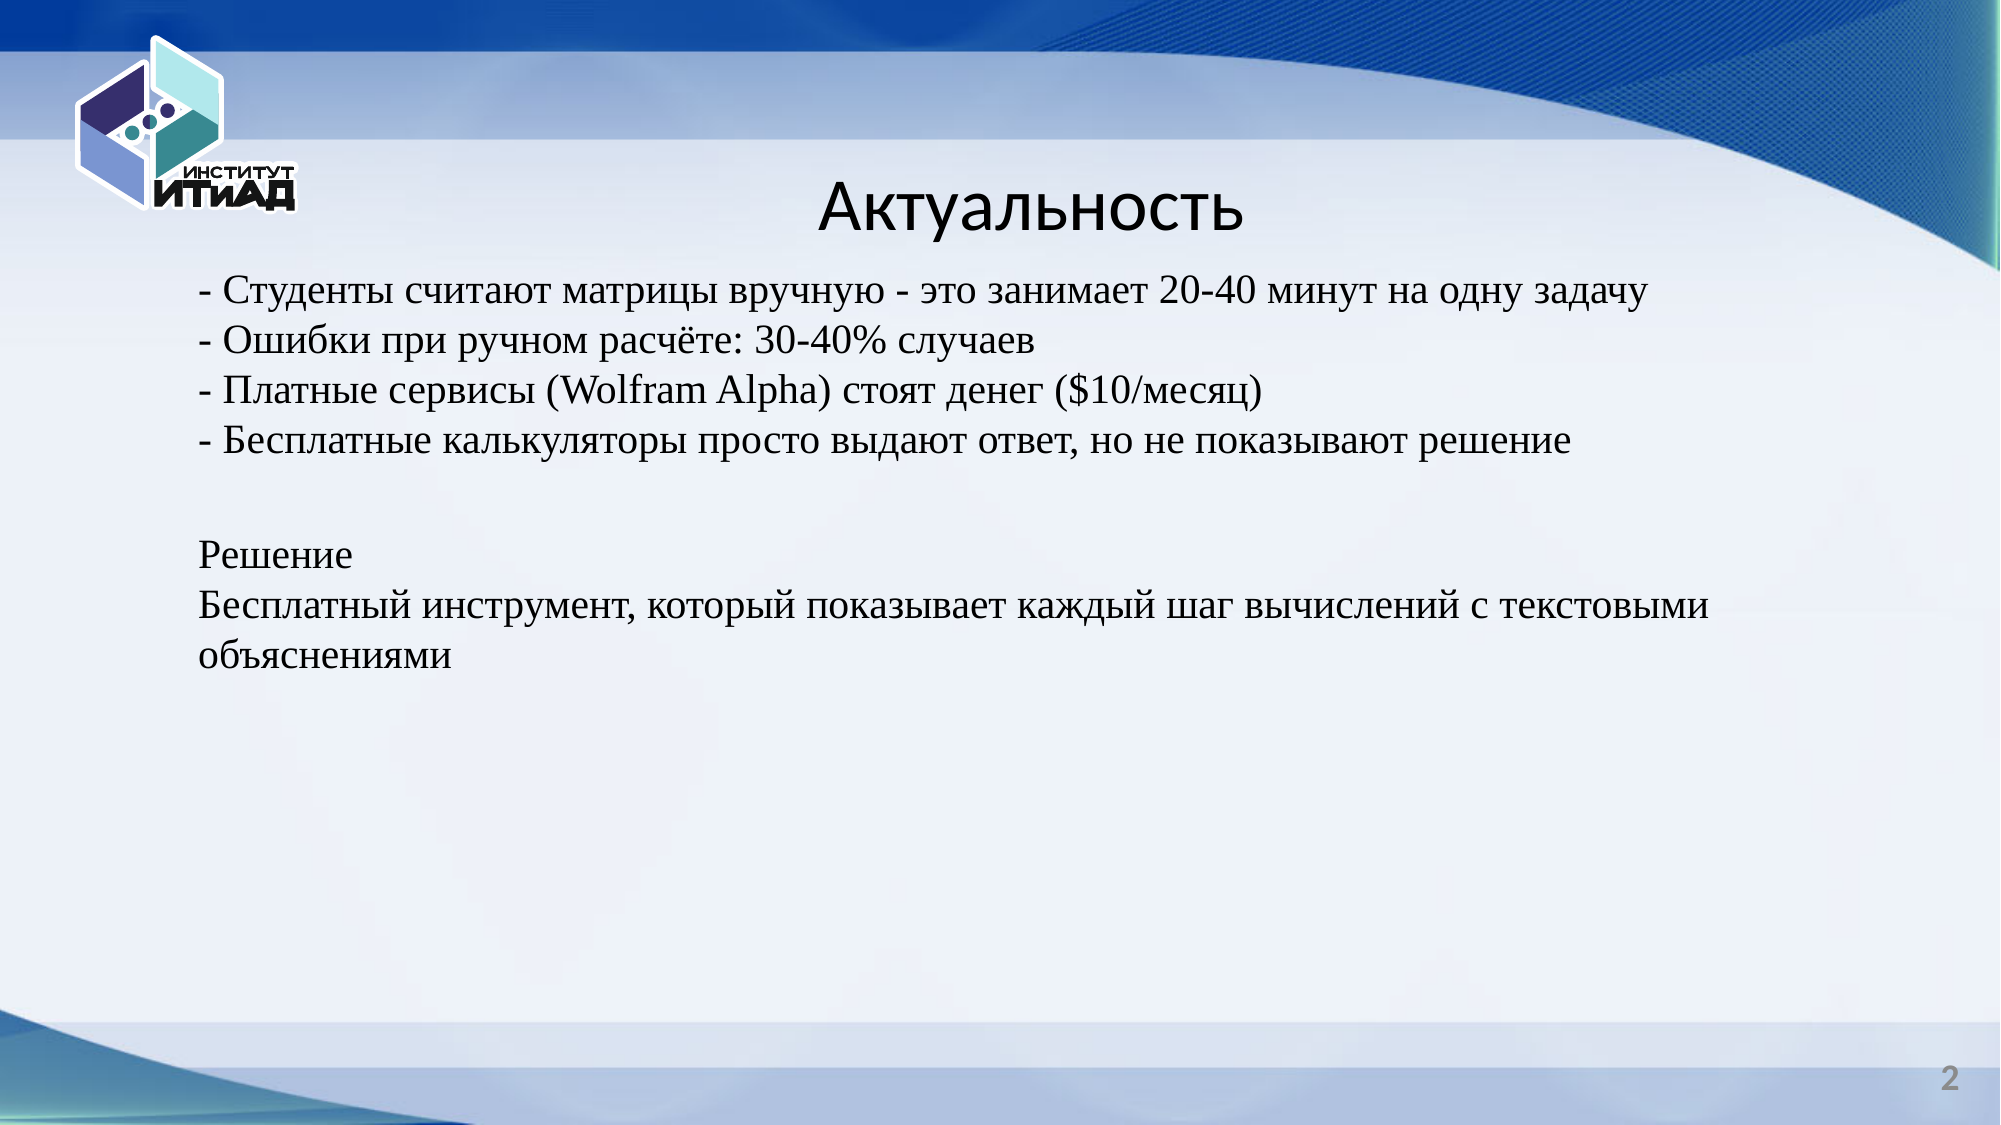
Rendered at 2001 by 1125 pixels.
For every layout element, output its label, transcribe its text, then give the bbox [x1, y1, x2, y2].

text_box - Студенты считают матрицы вручную - это занимает 20-40 минут на одну задачу - Ошибки при ручном расчёте: 30-40% случаев - Платные сервисы (Wolfram Alpha) стоят денег ($10/месяц) - Бесплатные калькуляторы просто выдают ответ, но не показывают решение [183, 254, 1890, 470]
text_box Актуальность [803, 148, 1269, 254]
slide_number 2 [1524, 1045, 1975, 1106]
text_box Решение Бесплатный инструмент, который показывает каждый шаг вычислений с текстовыми объяснениями [183, 519, 1890, 685]
picture [0, 0, 2000, 1125]
